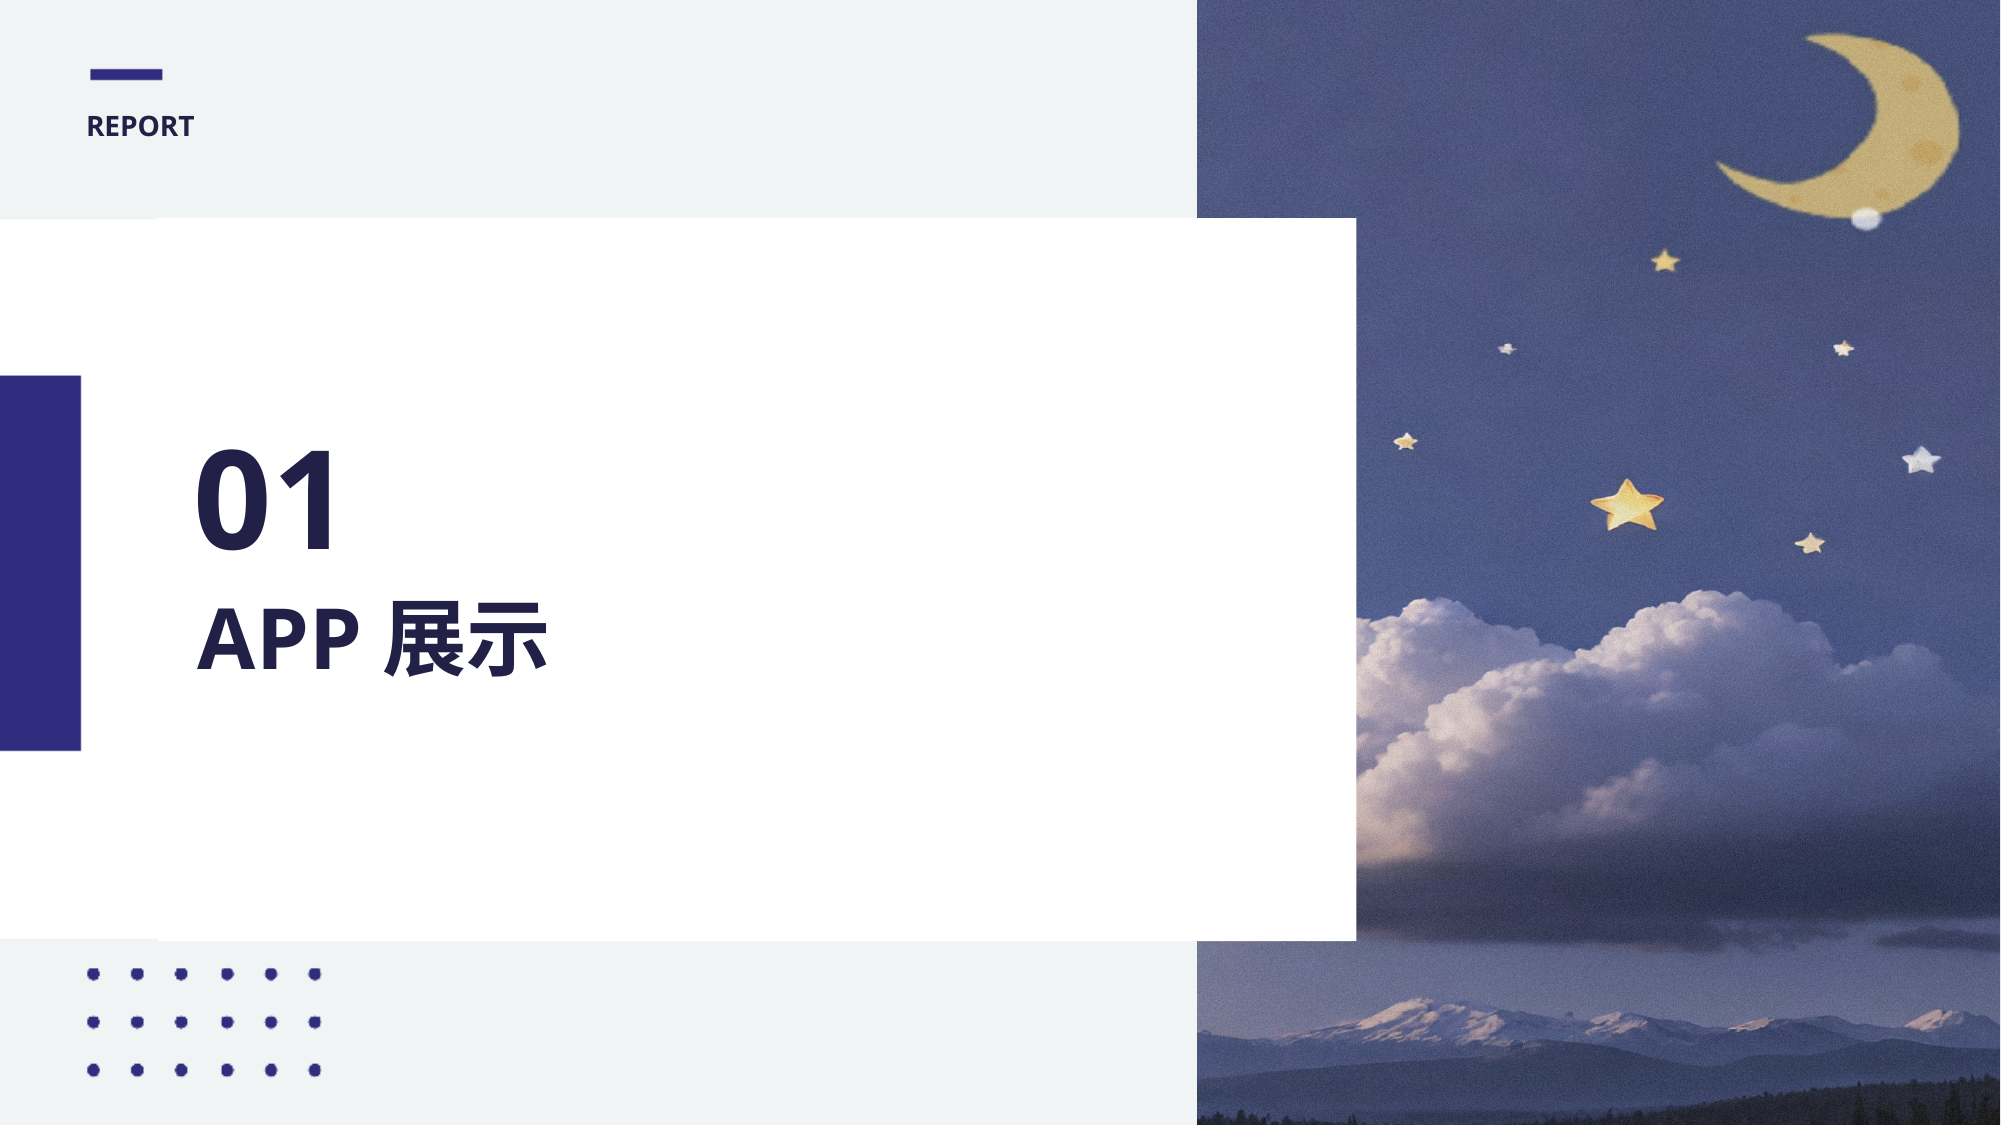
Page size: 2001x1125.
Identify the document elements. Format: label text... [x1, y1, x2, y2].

text_box REPORT [71, 100, 255, 150]
text_box [157, 218, 1192, 942]
picture [0, 0, 2001, 1125]
text_box 01 [174, 362, 674, 594]
text_box APP展示 [179, 555, 1192, 874]
